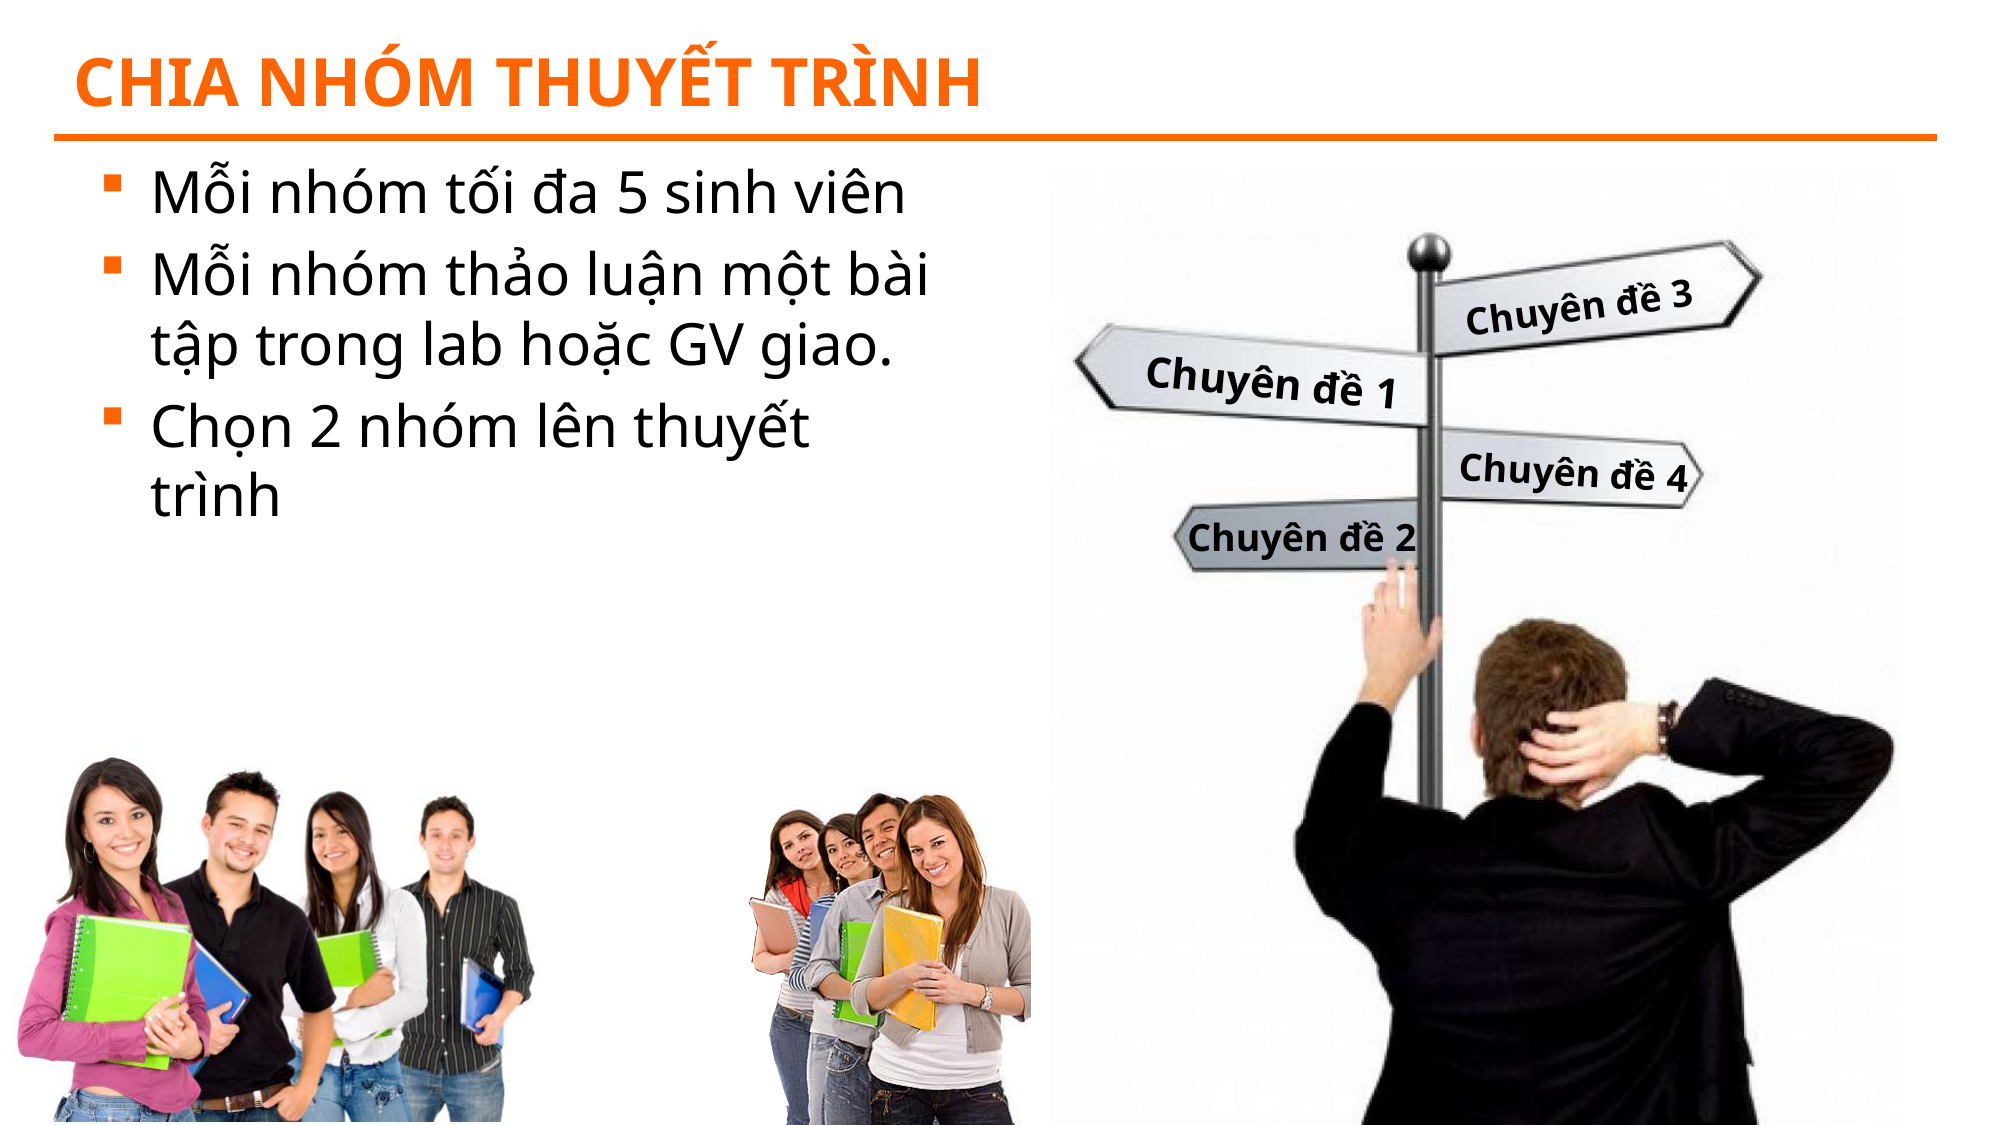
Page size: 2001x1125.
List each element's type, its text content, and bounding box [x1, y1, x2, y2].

list Mỗi nhóm tối đa 5 sinh viên Mỗi nhóm thảo luận một bài tập trong lab hoặc GV giao. Chọn 2 nhóm lên thuyết trình [79, 145, 978, 575]
picture [12, 749, 563, 1122]
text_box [1049, 174, 1901, 1125]
title Chia nhóm thuyết trình [53, 29, 1938, 130]
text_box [676, 740, 1053, 1125]
